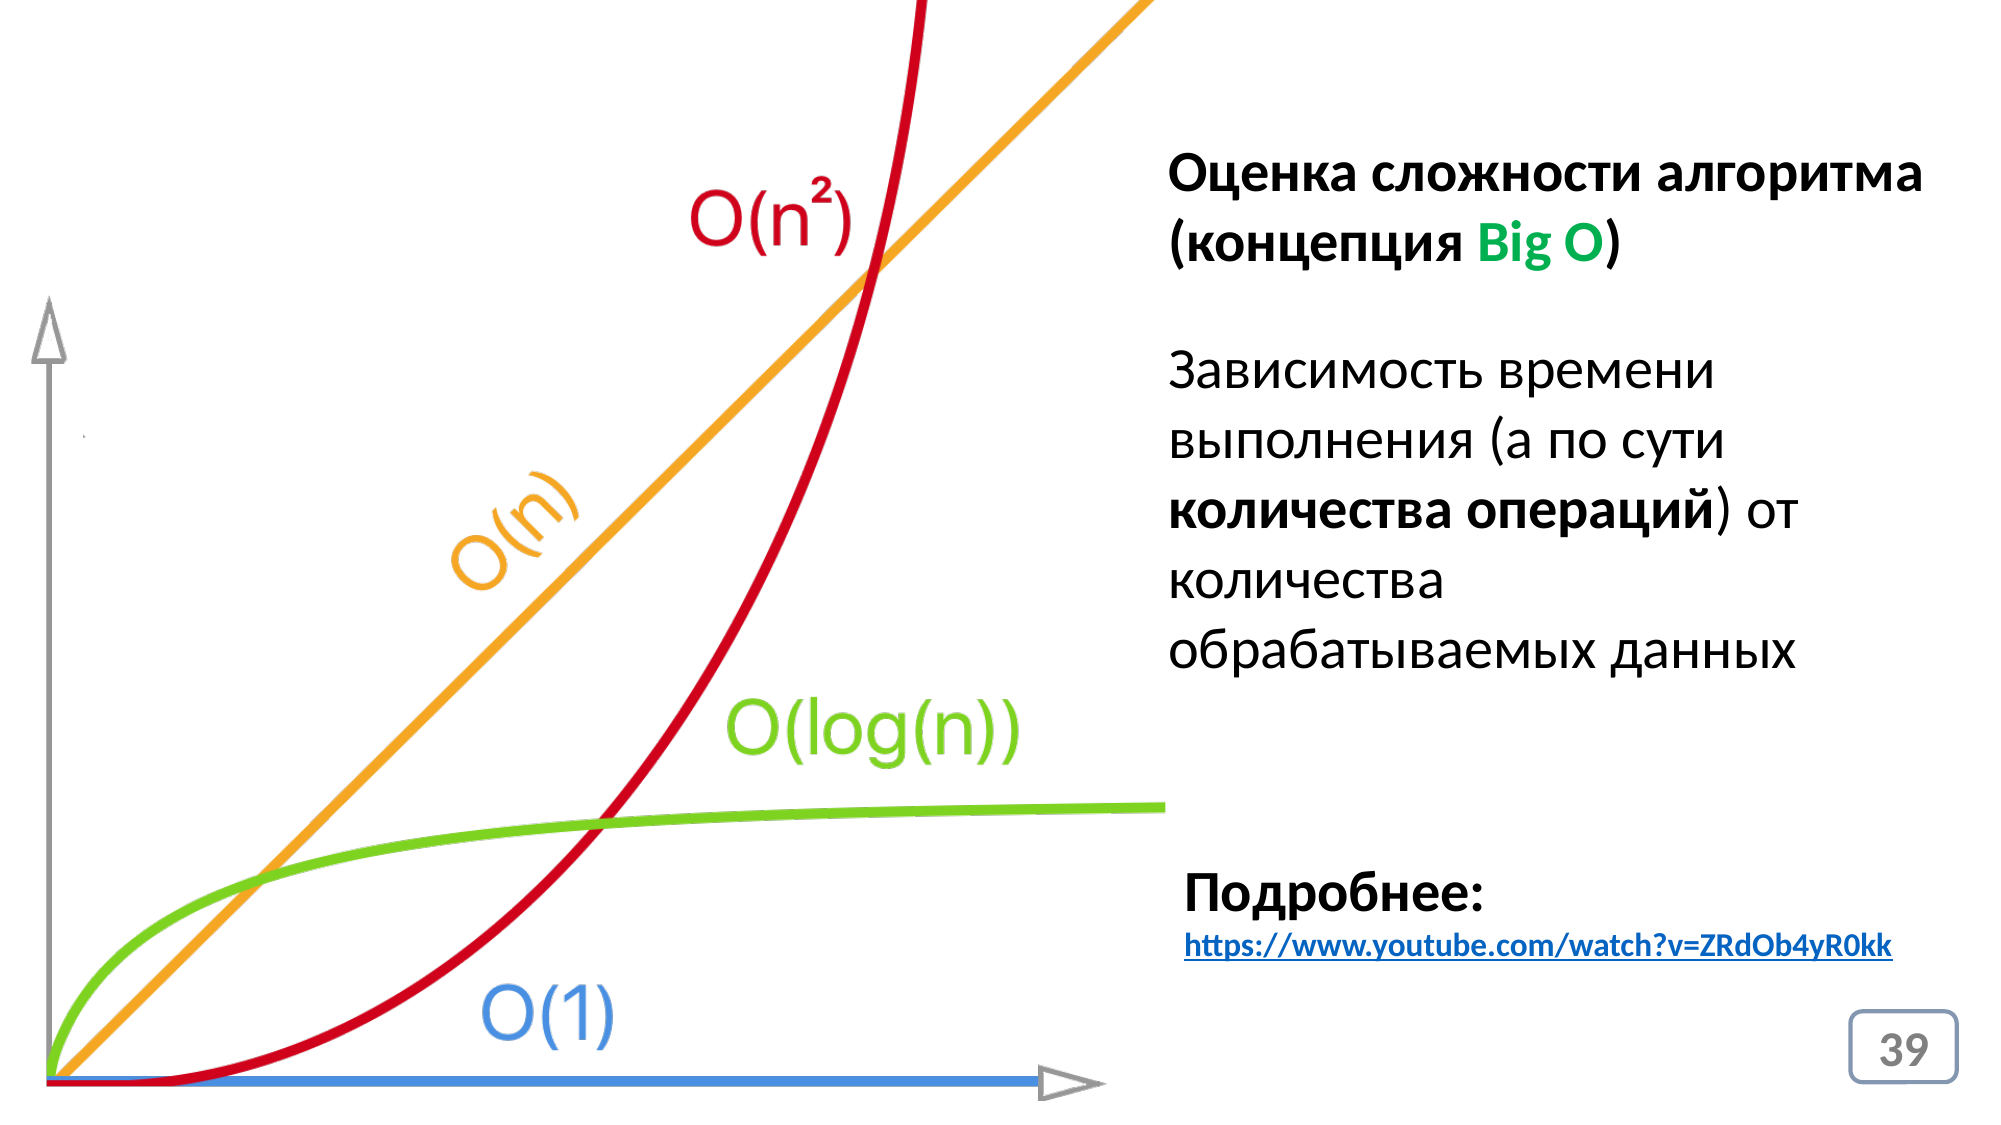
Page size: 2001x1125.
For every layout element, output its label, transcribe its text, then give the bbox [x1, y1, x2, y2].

picture [31, 0, 1166, 1102]
text_box Оценка сложности алгоритма (концепция Big O) [1166, 125, 2000, 281]
text_box 39 [1849, 1010, 1958, 1084]
text_box Подробнее: https://www.youtube.com/watch?v=ZRdOb4yR0kk [1169, 846, 1981, 971]
text_box Зависимость времени выполнения (а по сути количества операций) от количества обрабатываемых данных [1166, 322, 1823, 688]
